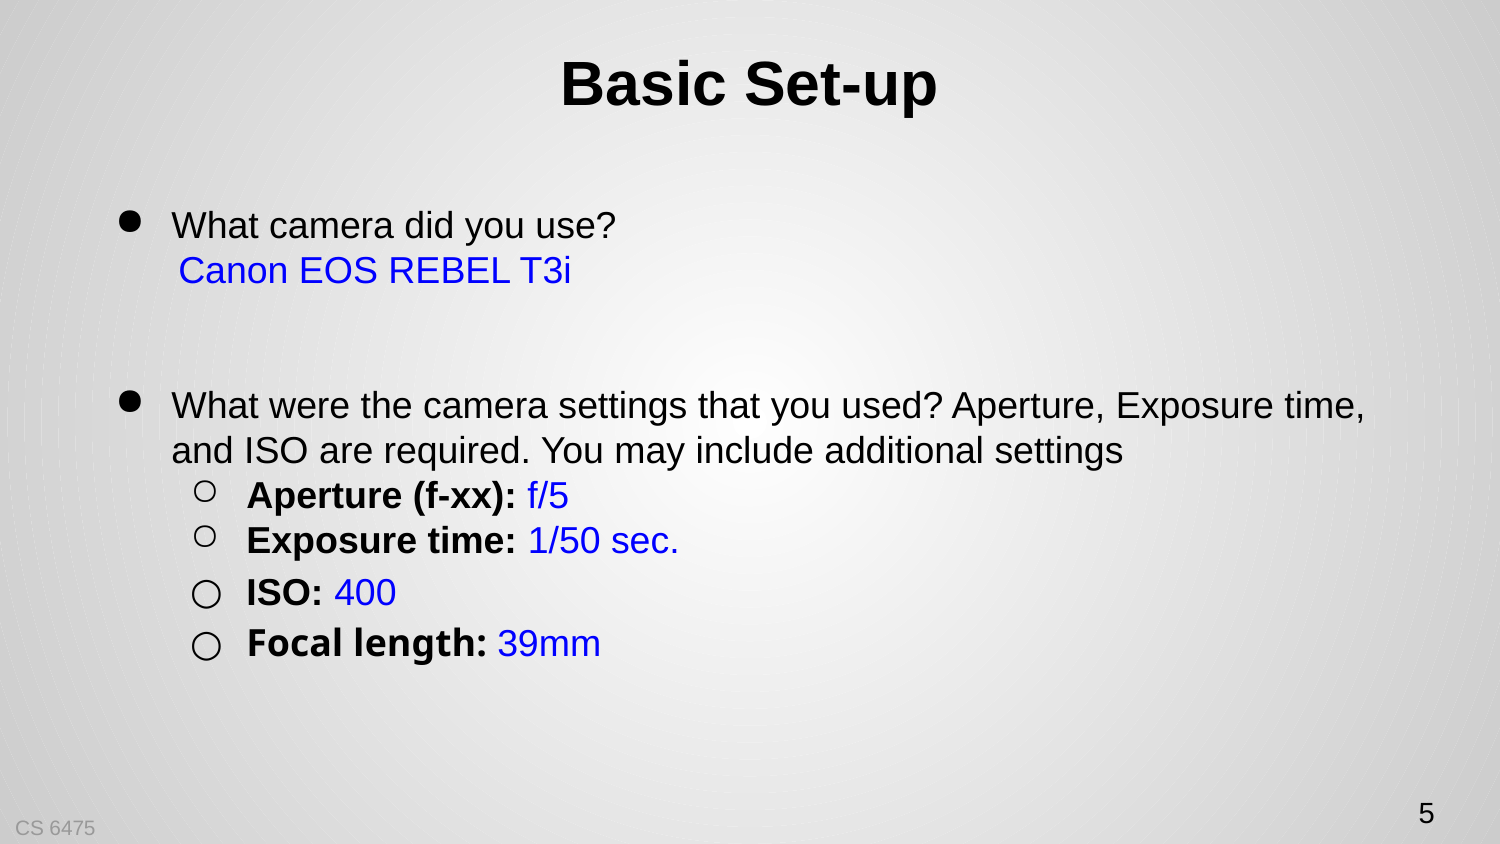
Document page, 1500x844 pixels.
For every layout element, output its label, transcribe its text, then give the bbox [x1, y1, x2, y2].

title Basic Set-up [75, 27, 1425, 124]
text_box CS 6475 [0, 811, 113, 844]
list What camera did you use? Canon EOS REBEL T3i What were the camera settings that you used? Aperture, Exposure time, and ISO are required. You may include additional settings Aperture (f-xx): f/5 Exposure time: 1/50 sec. ISO: 400 Focal length: 39mm [81, 185, 1439, 780]
slide_number 5 [1403, 779, 1494, 844]
